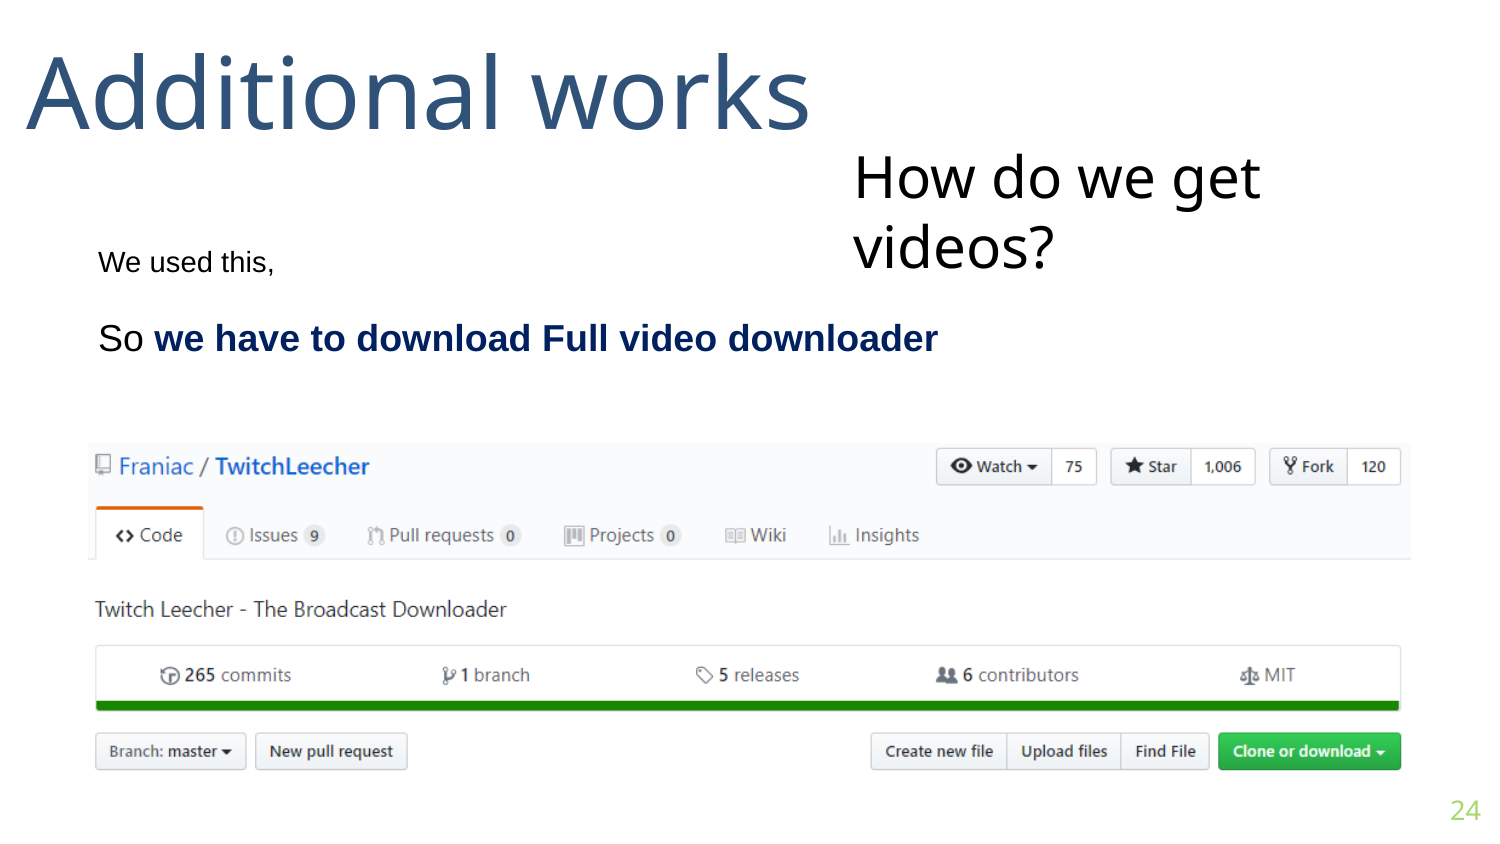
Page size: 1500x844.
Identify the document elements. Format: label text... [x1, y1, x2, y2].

text_box Additional works [26, 8, 1060, 150]
slide_number 24 [1391, 779, 1482, 844]
text_box How do we get videos? [838, 132, 1482, 219]
picture [88, 443, 1411, 780]
text_box We used this, So we have to download Full video downloader [83, 236, 955, 366]
